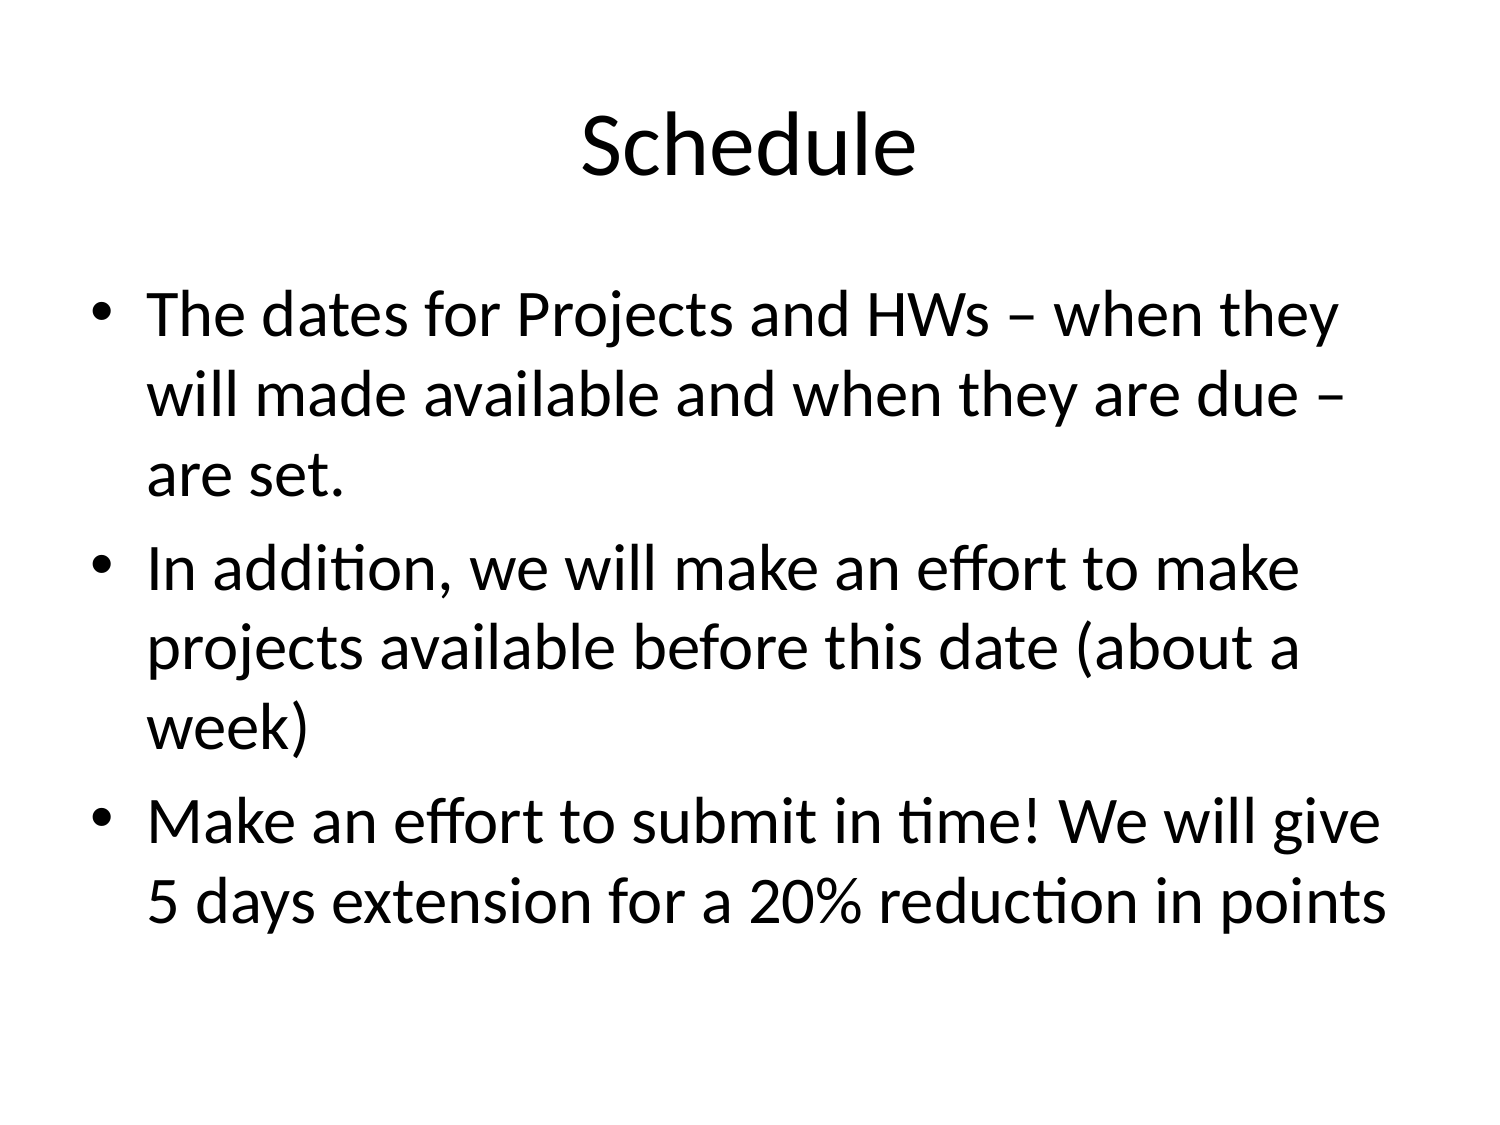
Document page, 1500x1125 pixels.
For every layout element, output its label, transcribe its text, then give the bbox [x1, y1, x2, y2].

title Schedule [75, 45, 1425, 233]
list The dates for Projects and HWs – when they will made available and when they are due –are set. In addition, we will make an effort to make projects available before this date (about a week) Make an effort to submit in time! We will give 5 days extension for a 20% reduction in points [75, 262, 1425, 1005]
